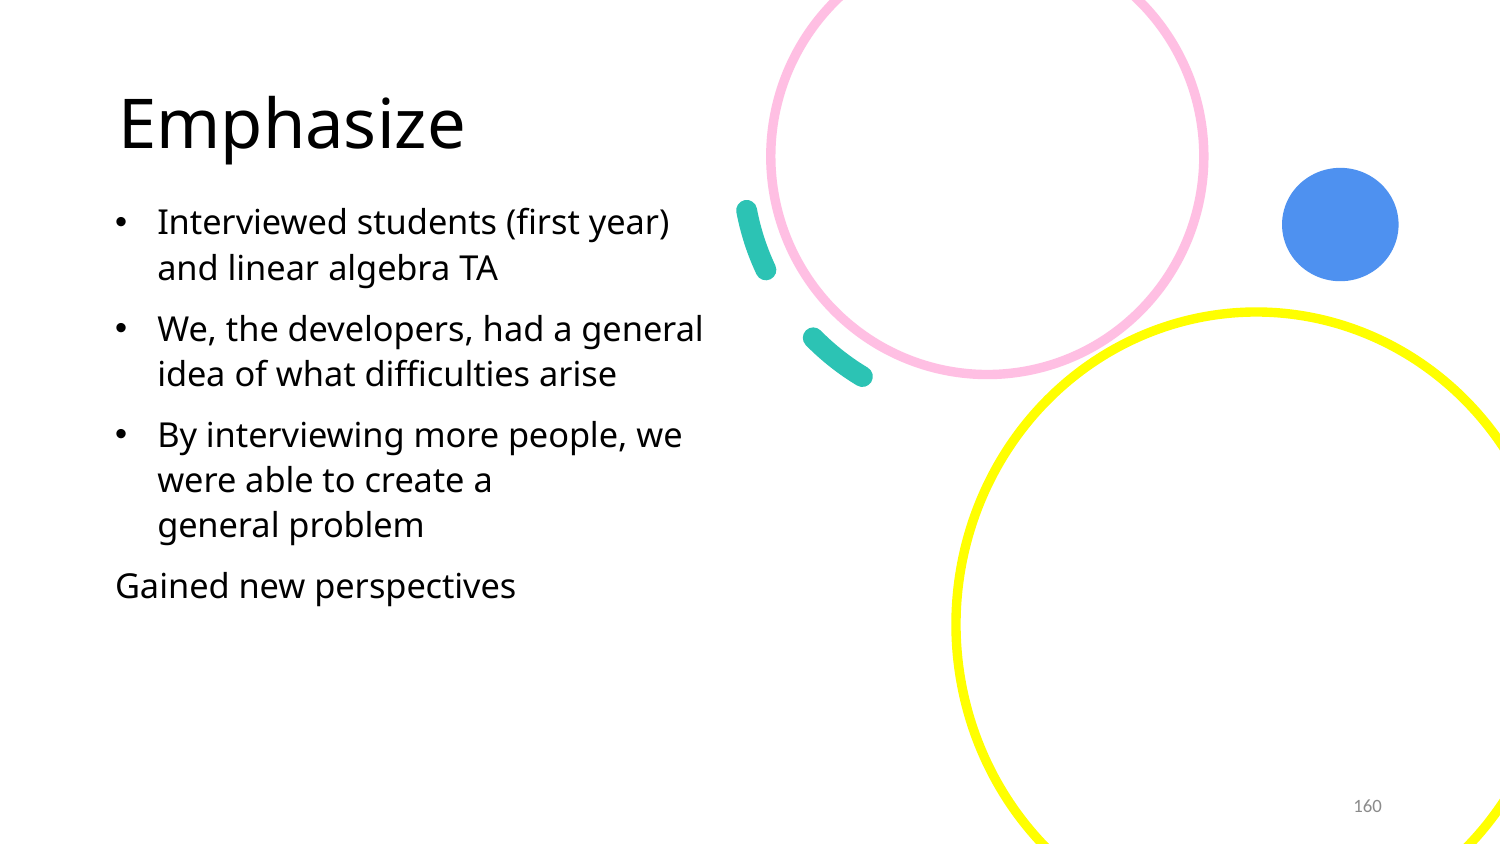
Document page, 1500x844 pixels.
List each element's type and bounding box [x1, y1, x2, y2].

text_box [769, 0, 1205, 376]
title [103, 45, 734, 209]
text_box [954, 310, 1500, 844]
list [100, 189, 727, 725]
